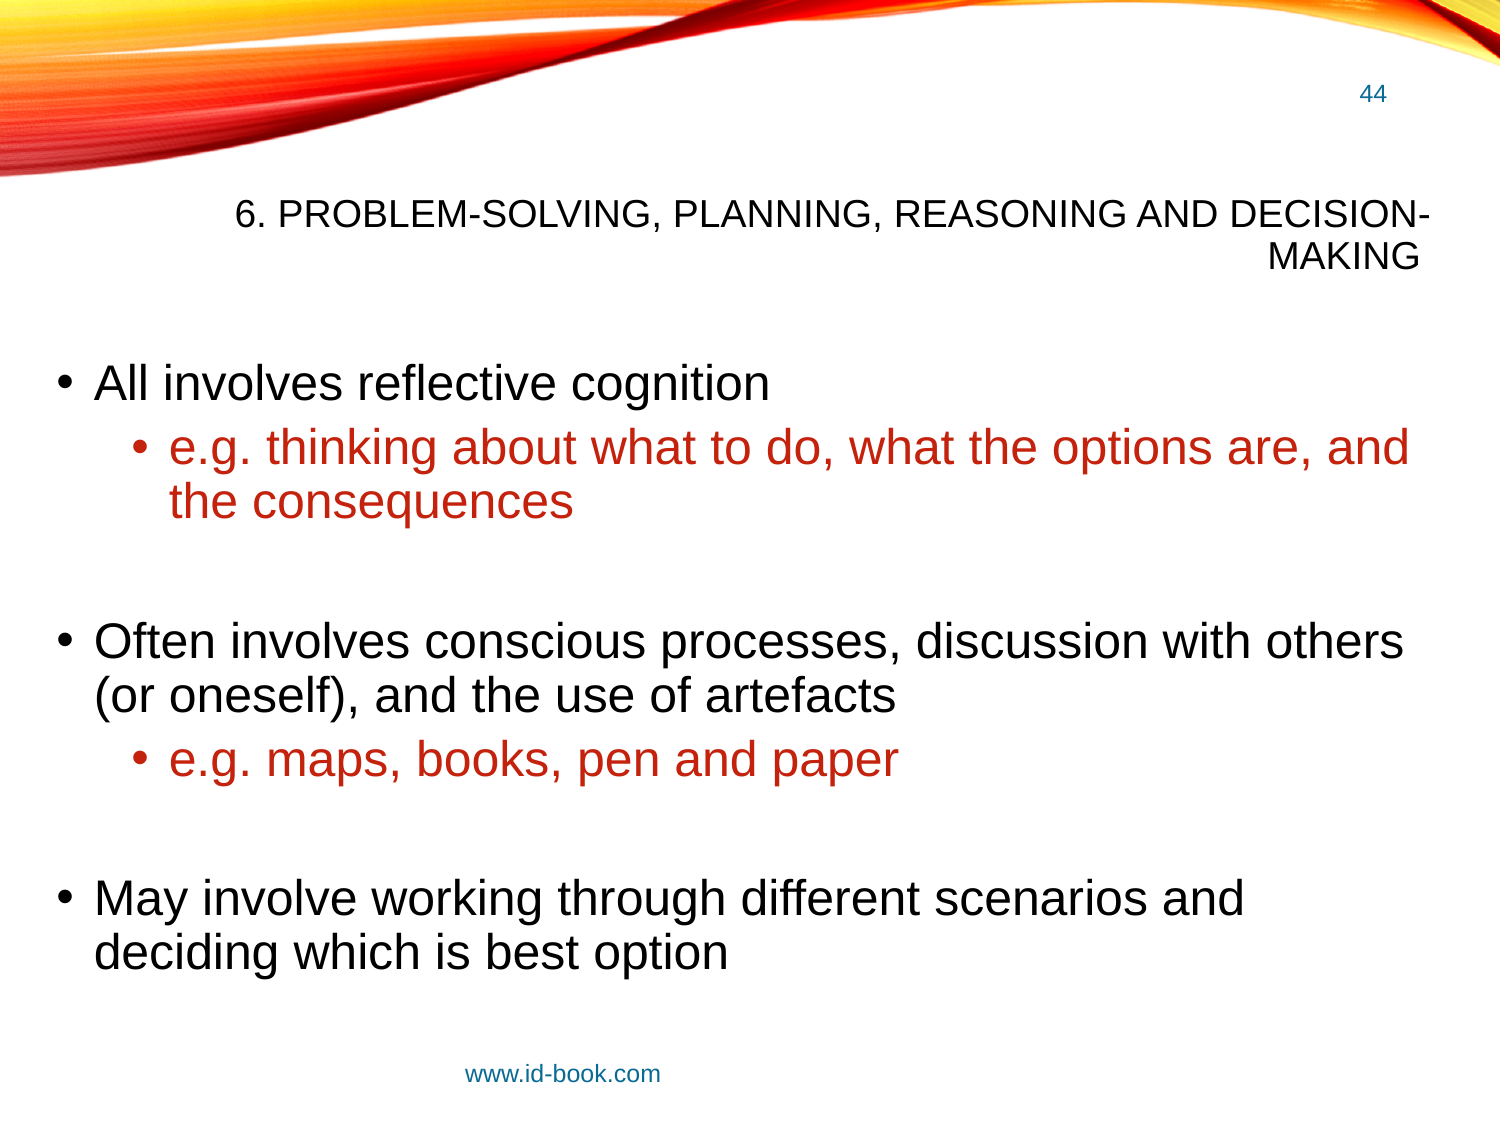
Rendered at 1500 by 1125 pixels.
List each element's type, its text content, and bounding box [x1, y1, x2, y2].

title 6. Problem-solving, planning, reasoning and decision-making [171, 186, 1447, 338]
list All involves reflective cognition e.g. thinking about what to do, what the options are, and the consequences Often involves conscious processes, discussion with others (or oneself), and the use of artefacts e.g. maps, books, pen and paper May involve working through different scenarios and deciding which is best option [41, 350, 1447, 1012]
slide_number 44 [1078, 62, 1403, 123]
picture [0, 0, 1500, 178]
footer www.id-book.com [97, 1042, 1030, 1103]
